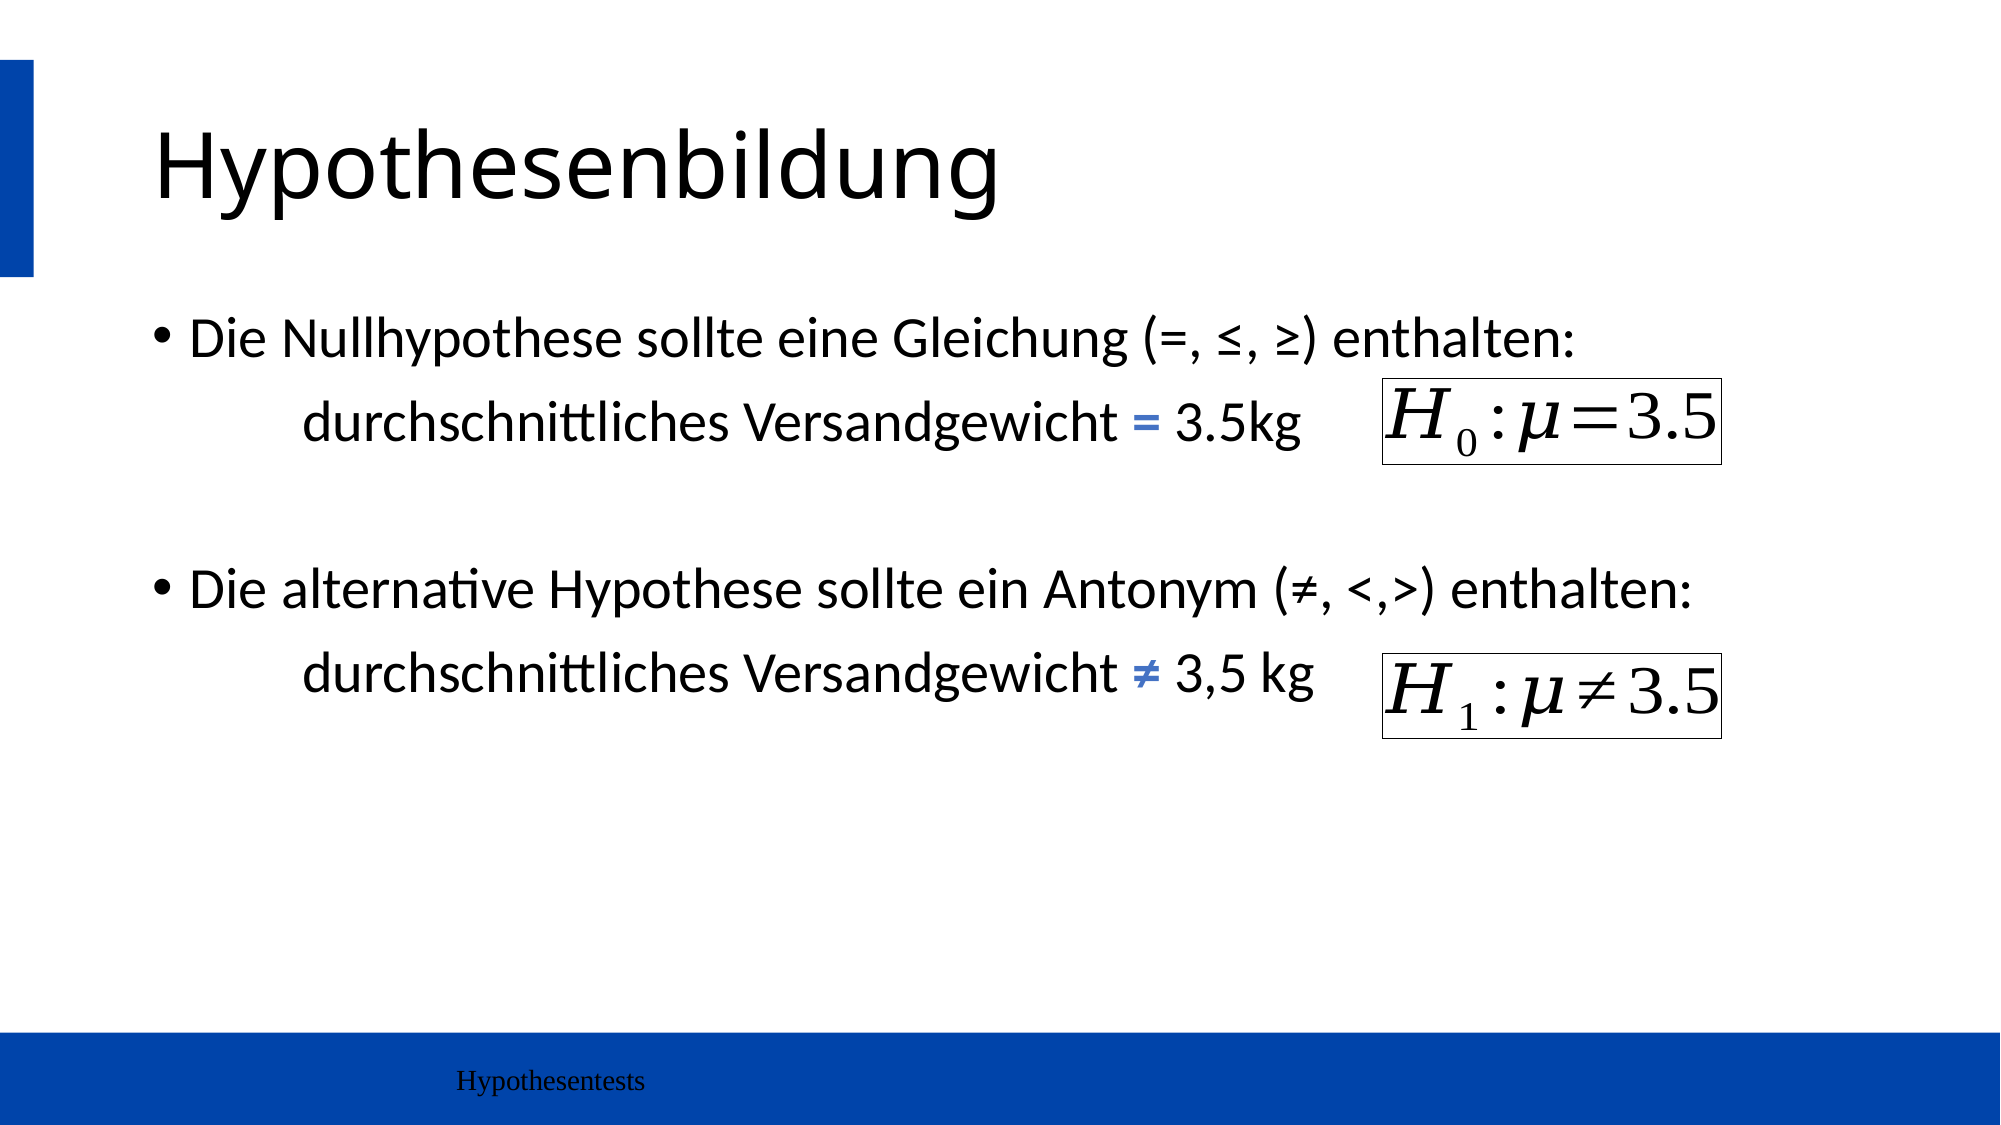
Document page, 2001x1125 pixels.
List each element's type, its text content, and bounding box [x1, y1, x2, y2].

footer Hypothesentests [31, 1048, 1071, 1109]
list Die Nullhypothese sollte eine Gleichung (=, ≤, ≥) enthalten: durchschnittliches Versandgewicht = 3.5kg Die alternative Hypothese sollte ein Antonym (≠, <,>) enthalten: durchschnittliches Versandgewicht ≠ 3,5 kg [137, 299, 1863, 1014]
title Hypothesenbildung [137, 59, 1863, 278]
